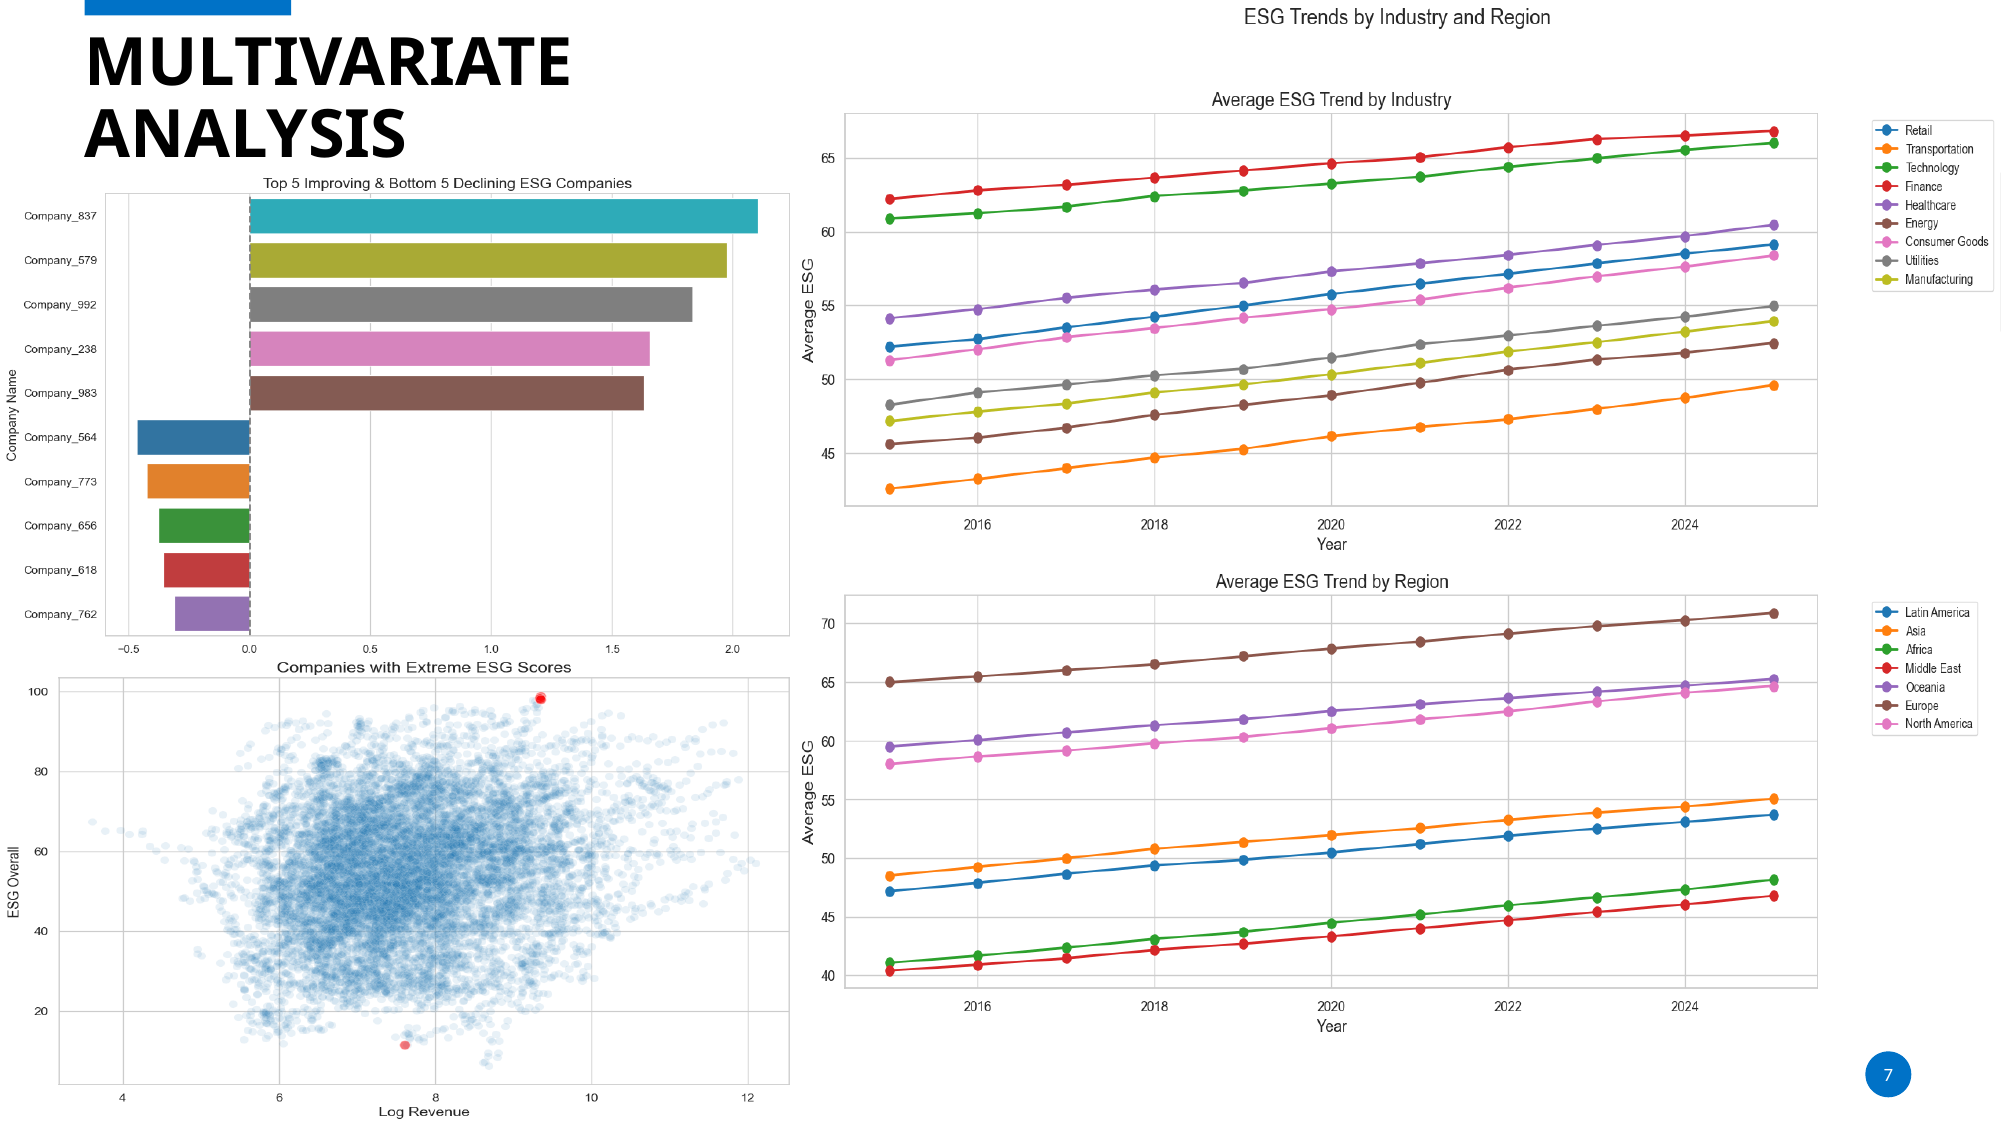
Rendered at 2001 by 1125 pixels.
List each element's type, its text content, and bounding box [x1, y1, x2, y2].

picture [0, 0, 2000, 1125]
slide_number 7 [1864, 1059, 1913, 1090]
title Multivariate analysis [84, 40, 682, 171]
